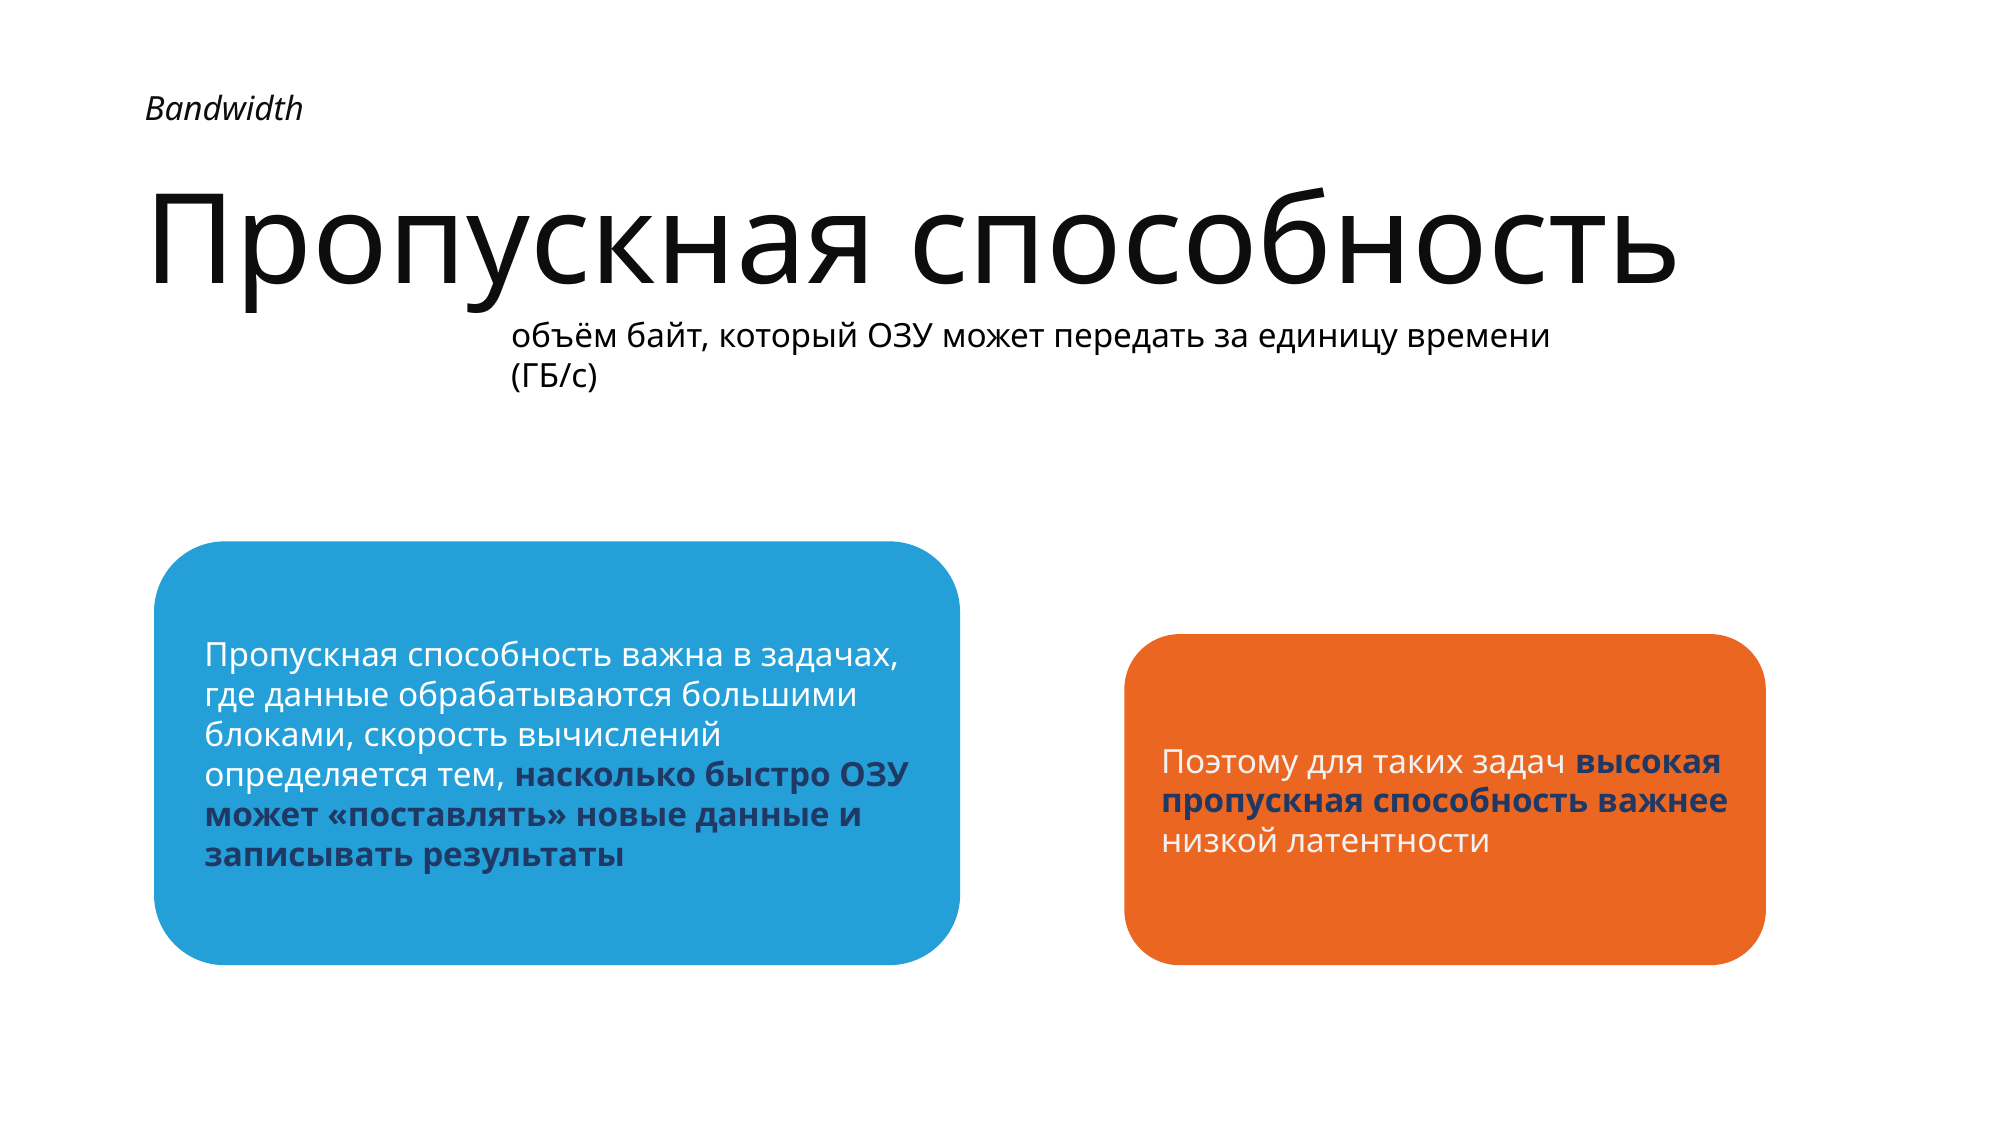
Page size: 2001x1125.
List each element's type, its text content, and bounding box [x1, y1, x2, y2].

text_box объём байт, который ОЗУ может передать за единицу времени (ГБ/с) [496, 306, 1586, 402]
text_box Поэтому для таких задач высокая пропускная способность важнее низкой латентности [1123, 633, 1767, 967]
text_box Bandwidth [129, 79, 717, 135]
text_box Пропускная способность [129, 151, 1702, 317]
text_box Пропускная способность важна в задачах, где данные обрабатываются большими блоками, скорость вычислений определяется тем, насколько быстро ОЗУ может «поставлять» новые данные и записывать результаты [152, 540, 962, 967]
